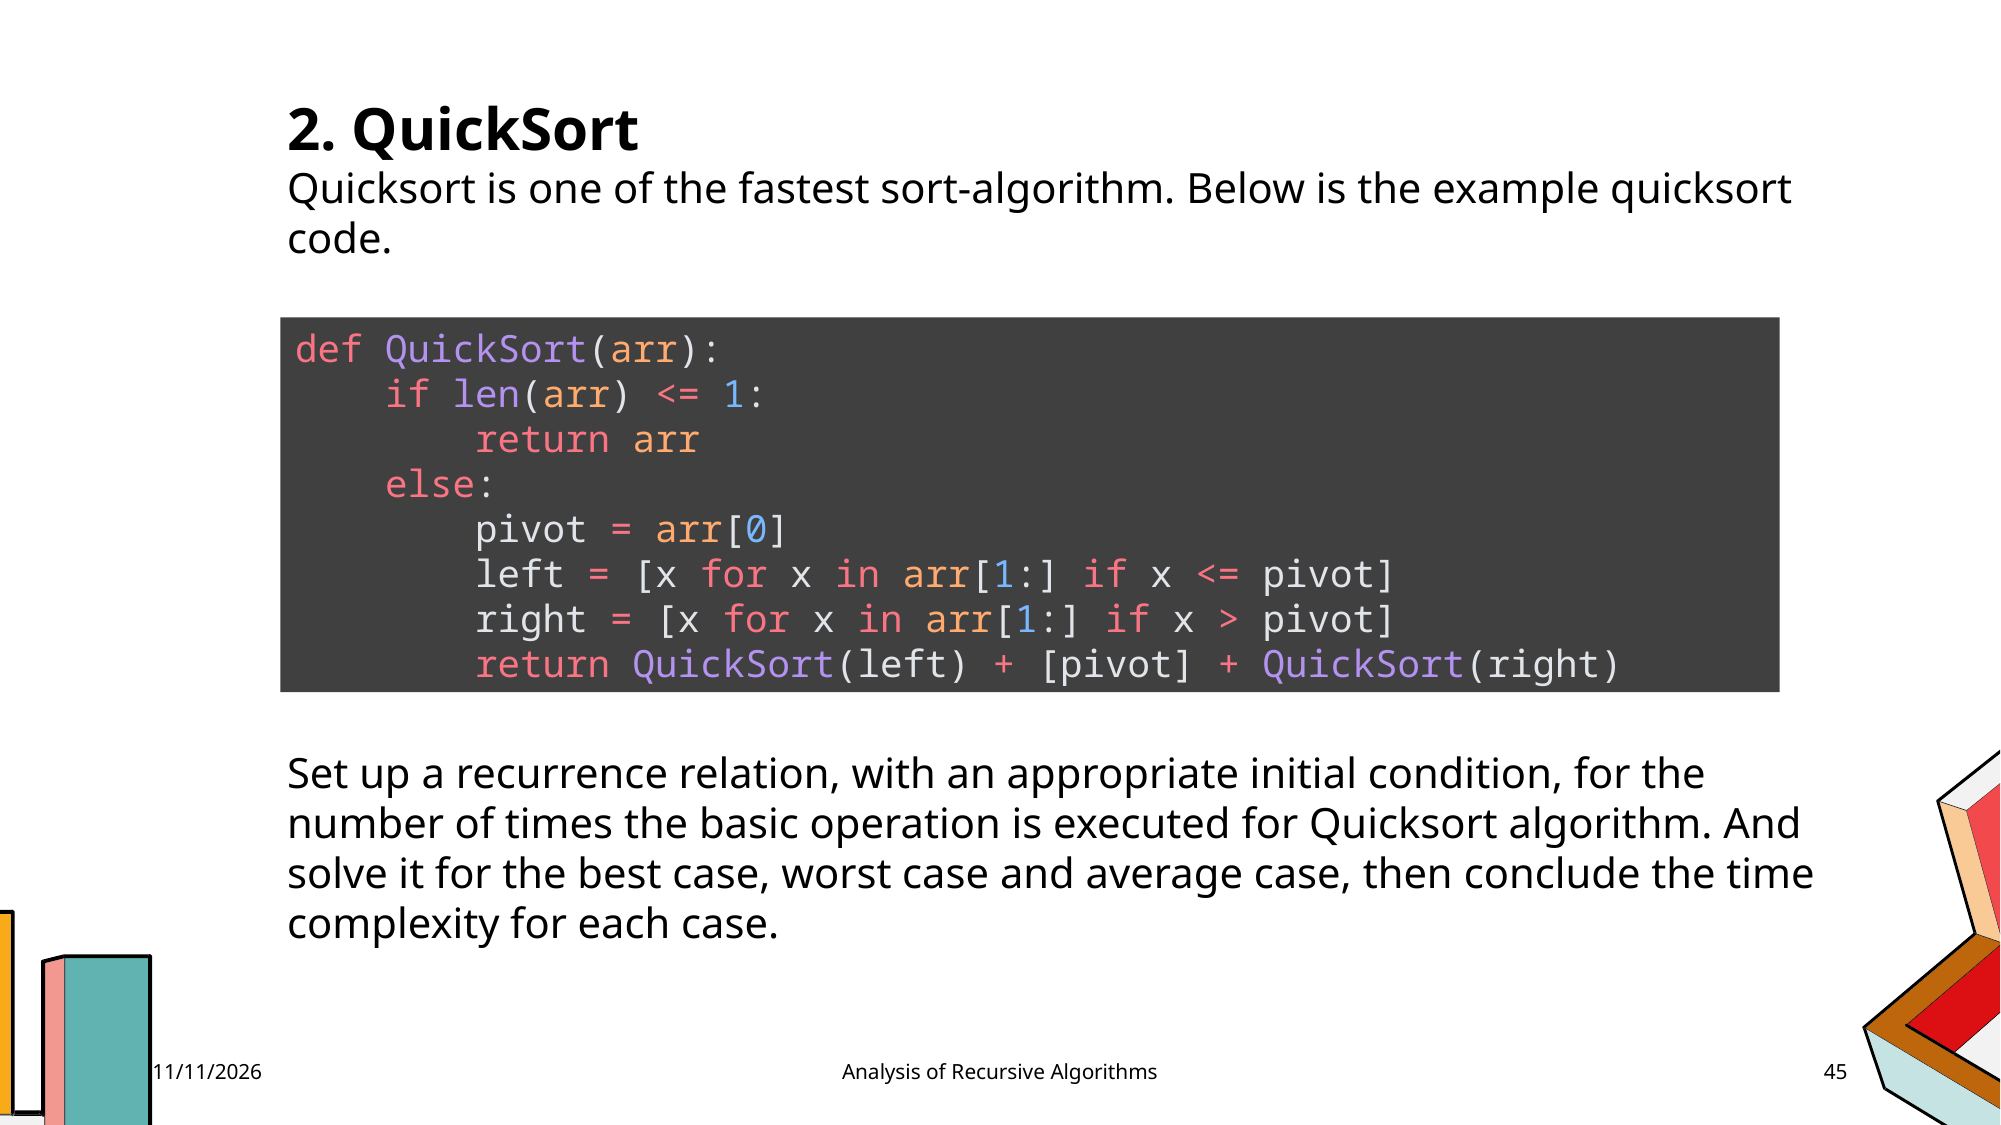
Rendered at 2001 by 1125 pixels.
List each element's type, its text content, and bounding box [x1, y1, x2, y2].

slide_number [137, 1042, 588, 1103]
slide_number 45 [1412, 1042, 1863, 1103]
text_box def QuickSort(arr): if len(arr) <= 1: return arr else: pivot = arr[0] left = [x for x in arr[1:] if x <= pivot] right = [x for x in arr[1:] if x > pivot] return QuickSort(left) + [pivot] + QuickSort(right) [280, 317, 1780, 693]
footer Analysis of Recursive Algorithms [662, 1042, 1338, 1103]
text_box Set up a recurrence relation, with an appropriate initial condition, for the number of times the basic operation is executed for Quicksort algorithm. And solve it for the best case, worst case and average case, then conclude the time complexity for each case. [272, 739, 1838, 955]
text_box 2. QuickSort Quicksort is one of the fastest sort-algorithm. Below is the example quicksort code. [272, 84, 1838, 270]
